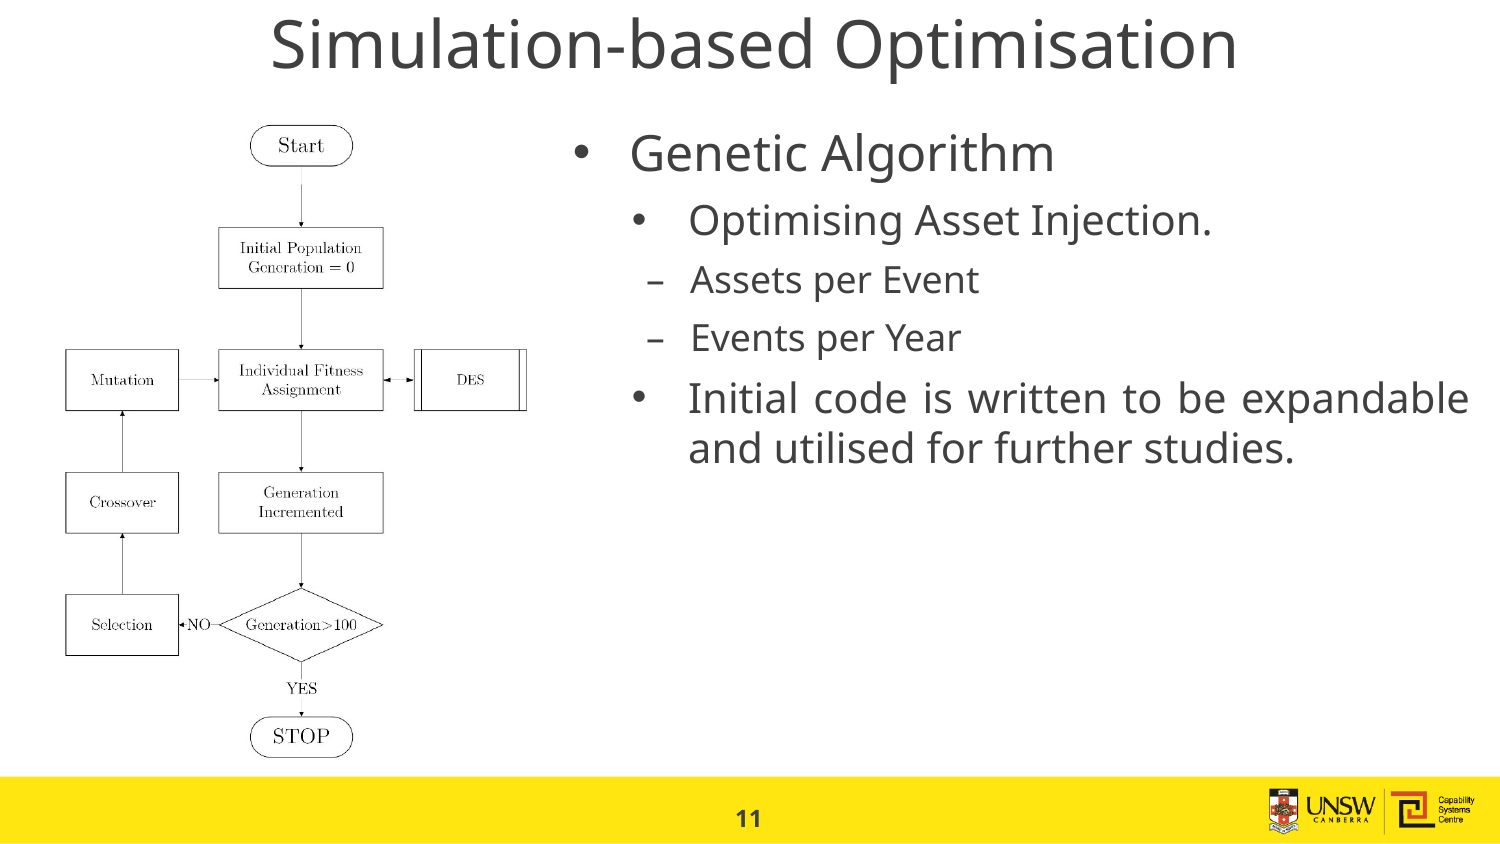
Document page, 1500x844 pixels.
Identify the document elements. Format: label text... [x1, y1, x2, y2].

title Simulation-based Optimisation [41, 1, 1471, 83]
text_box 11 [720, 795, 780, 840]
list Genetic Algorithm Optimising Asset Injection. Assets per Event Events per Year Initial code is written to be expandable and utilised for further studies. [572, 121, 1471, 760]
picture [65, 121, 527, 761]
picture [1261, 783, 1479, 839]
